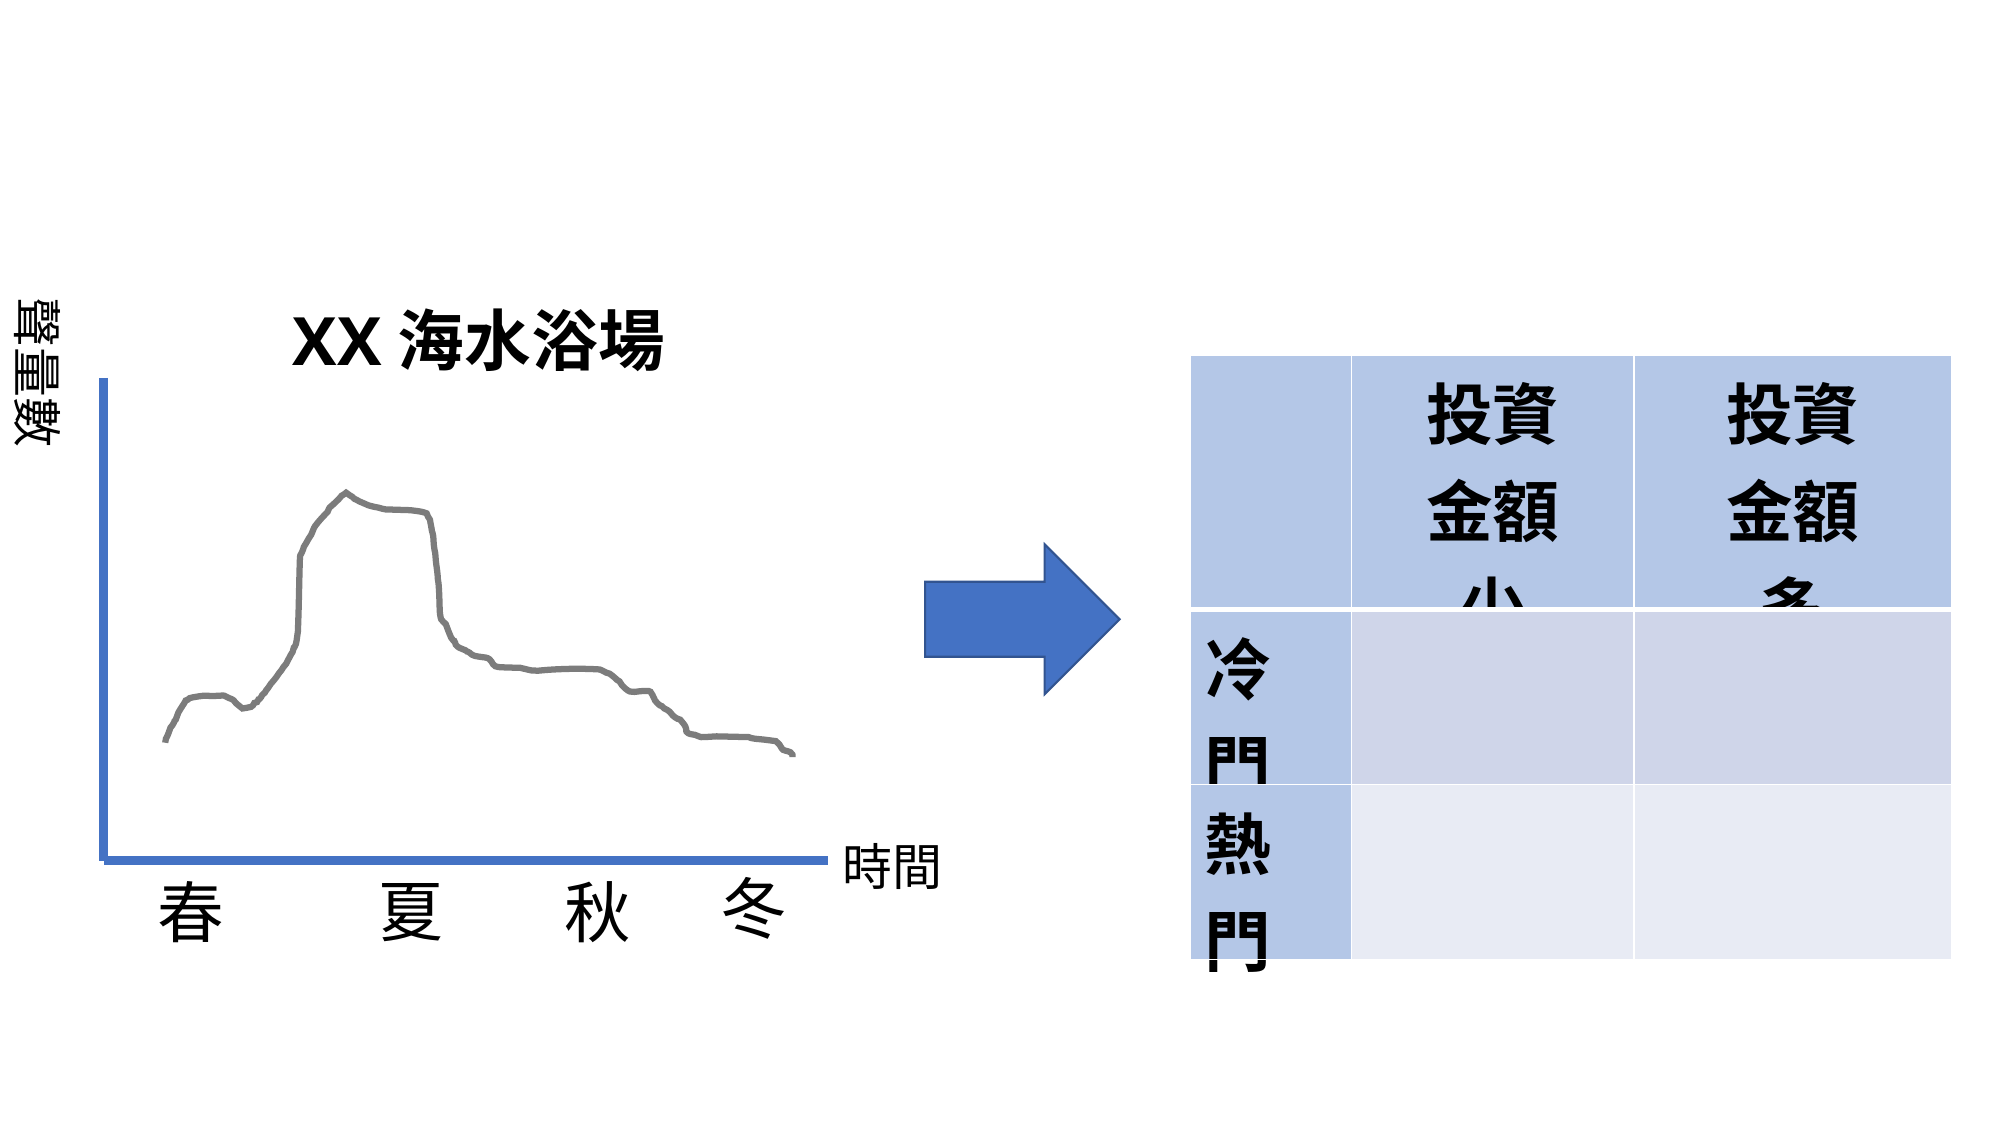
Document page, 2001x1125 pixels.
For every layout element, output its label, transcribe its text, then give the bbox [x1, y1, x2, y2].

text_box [103, 377, 828, 861]
text_box 春 [142, 863, 201, 959]
text_box [924, 541, 1122, 697]
table_cell 熱門 [1191, 785, 1351, 959]
table_cell [1352, 612, 1633, 784]
table_cell 冷門 [1191, 612, 1351, 784]
text_box 時間 [827, 828, 978, 903]
table_header 投資 金額 多 [1635, 356, 1951, 607]
text_box 冬 [705, 861, 764, 955]
text_box XX海水浴場 [278, 291, 680, 377]
table_header 投資 金額 少 [1352, 356, 1633, 607]
text_box 秋 [550, 863, 609, 959]
table_header [1191, 356, 1351, 607]
text_box 夏 [362, 862, 421, 957]
table_cell [1352, 785, 1633, 959]
table_cell [1635, 612, 1951, 784]
table_cell [1635, 785, 1951, 959]
text_box 聲量數 [0, 282, 76, 493]
